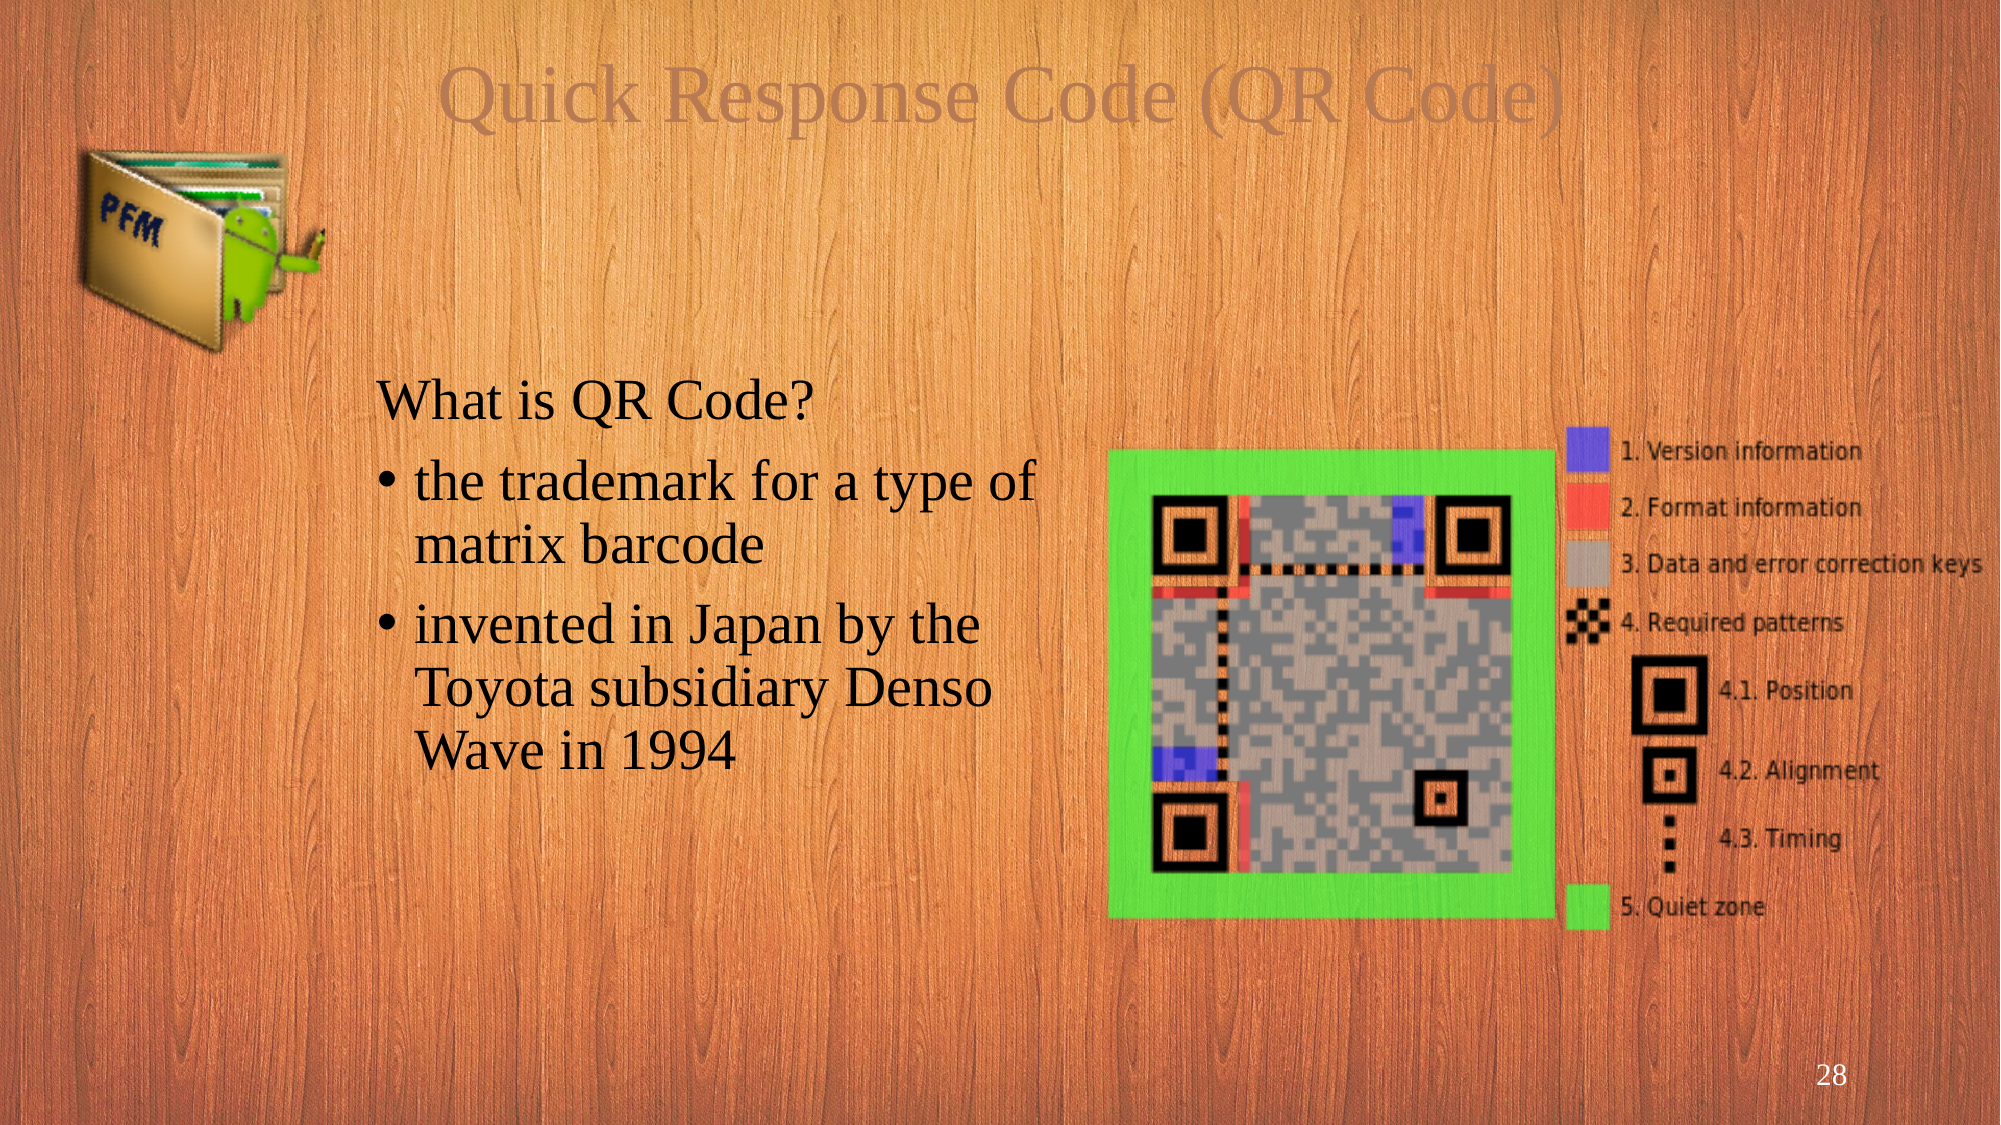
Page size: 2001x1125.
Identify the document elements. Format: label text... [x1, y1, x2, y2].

picture [12, 79, 362, 427]
slide_number 28 [1325, 1042, 1863, 1103]
list What is QR Code? the trademark for a type of matrix barcode invented in Japan by the Toyota subsidiary Denso Wave in 1994 [361, 362, 1099, 1022]
title Quick Response Code (QR Code) [140, 0, 1866, 179]
picture [1098, 416, 1992, 942]
